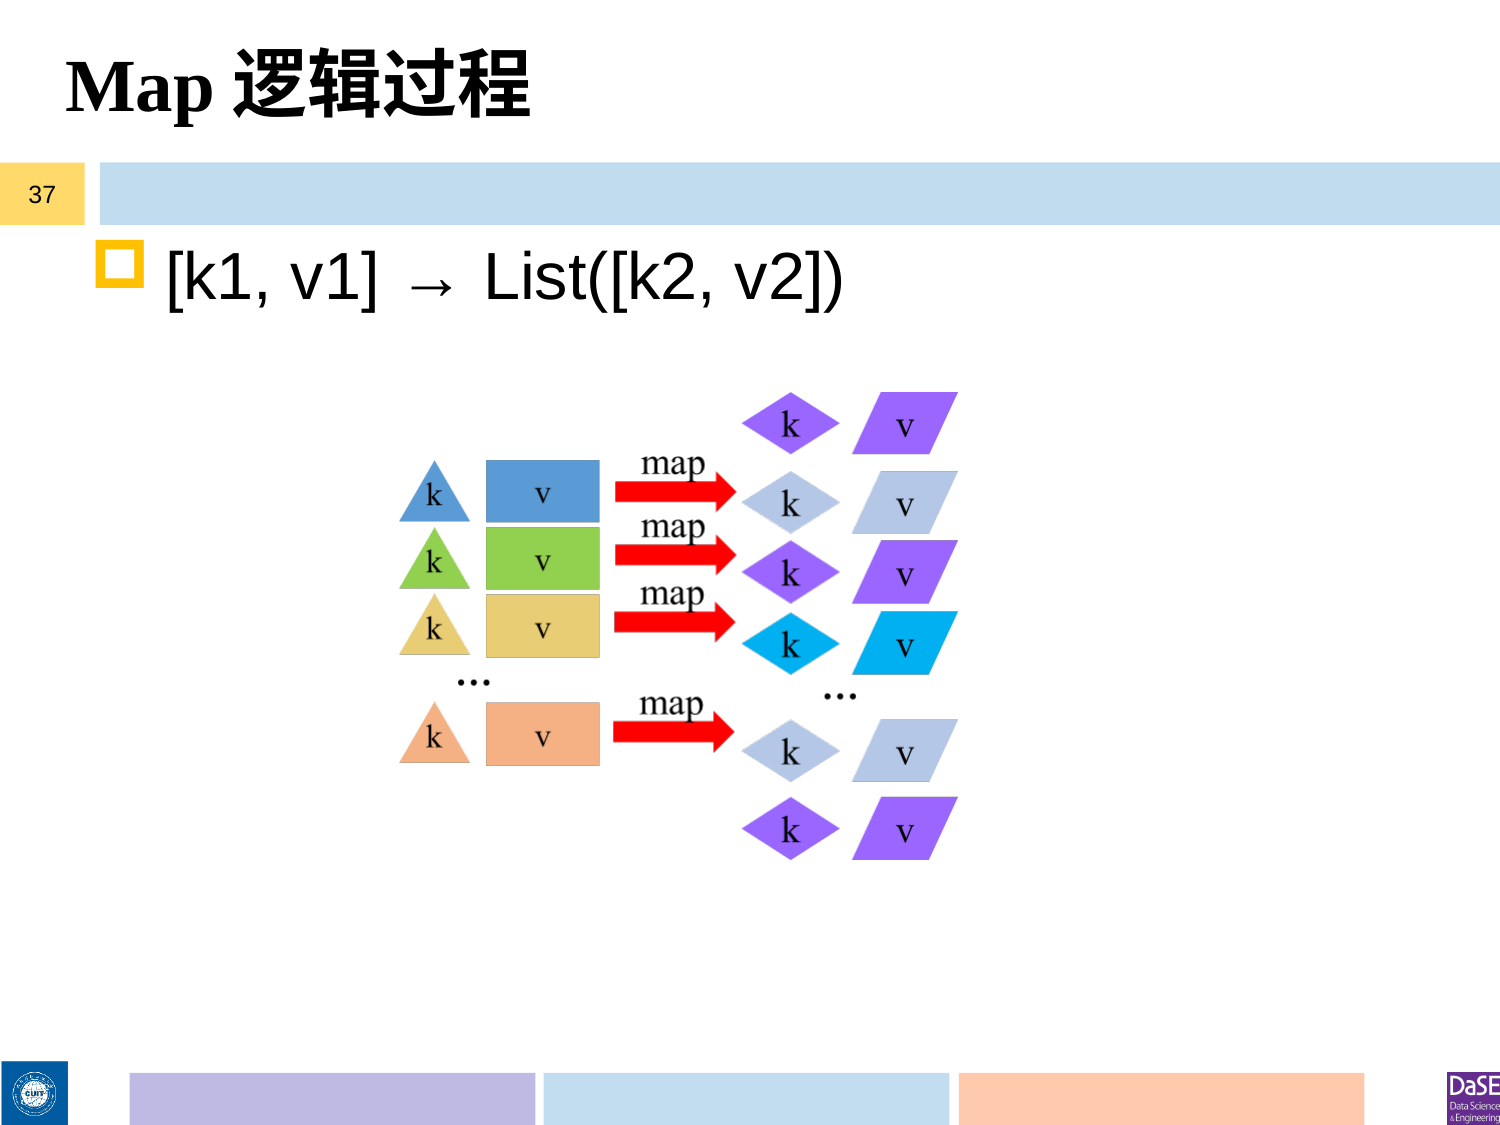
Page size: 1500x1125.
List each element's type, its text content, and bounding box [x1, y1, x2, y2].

picture [1447, 1072, 1500, 1125]
list [k1, v1] → List([k2, v2]) [75, 224, 1425, 1005]
picture [0, 1059, 69, 1125]
slide_number 37 [0, 162, 85, 225]
title Map逻辑过程 [50, 0, 1459, 175]
picture [399, 387, 959, 875]
